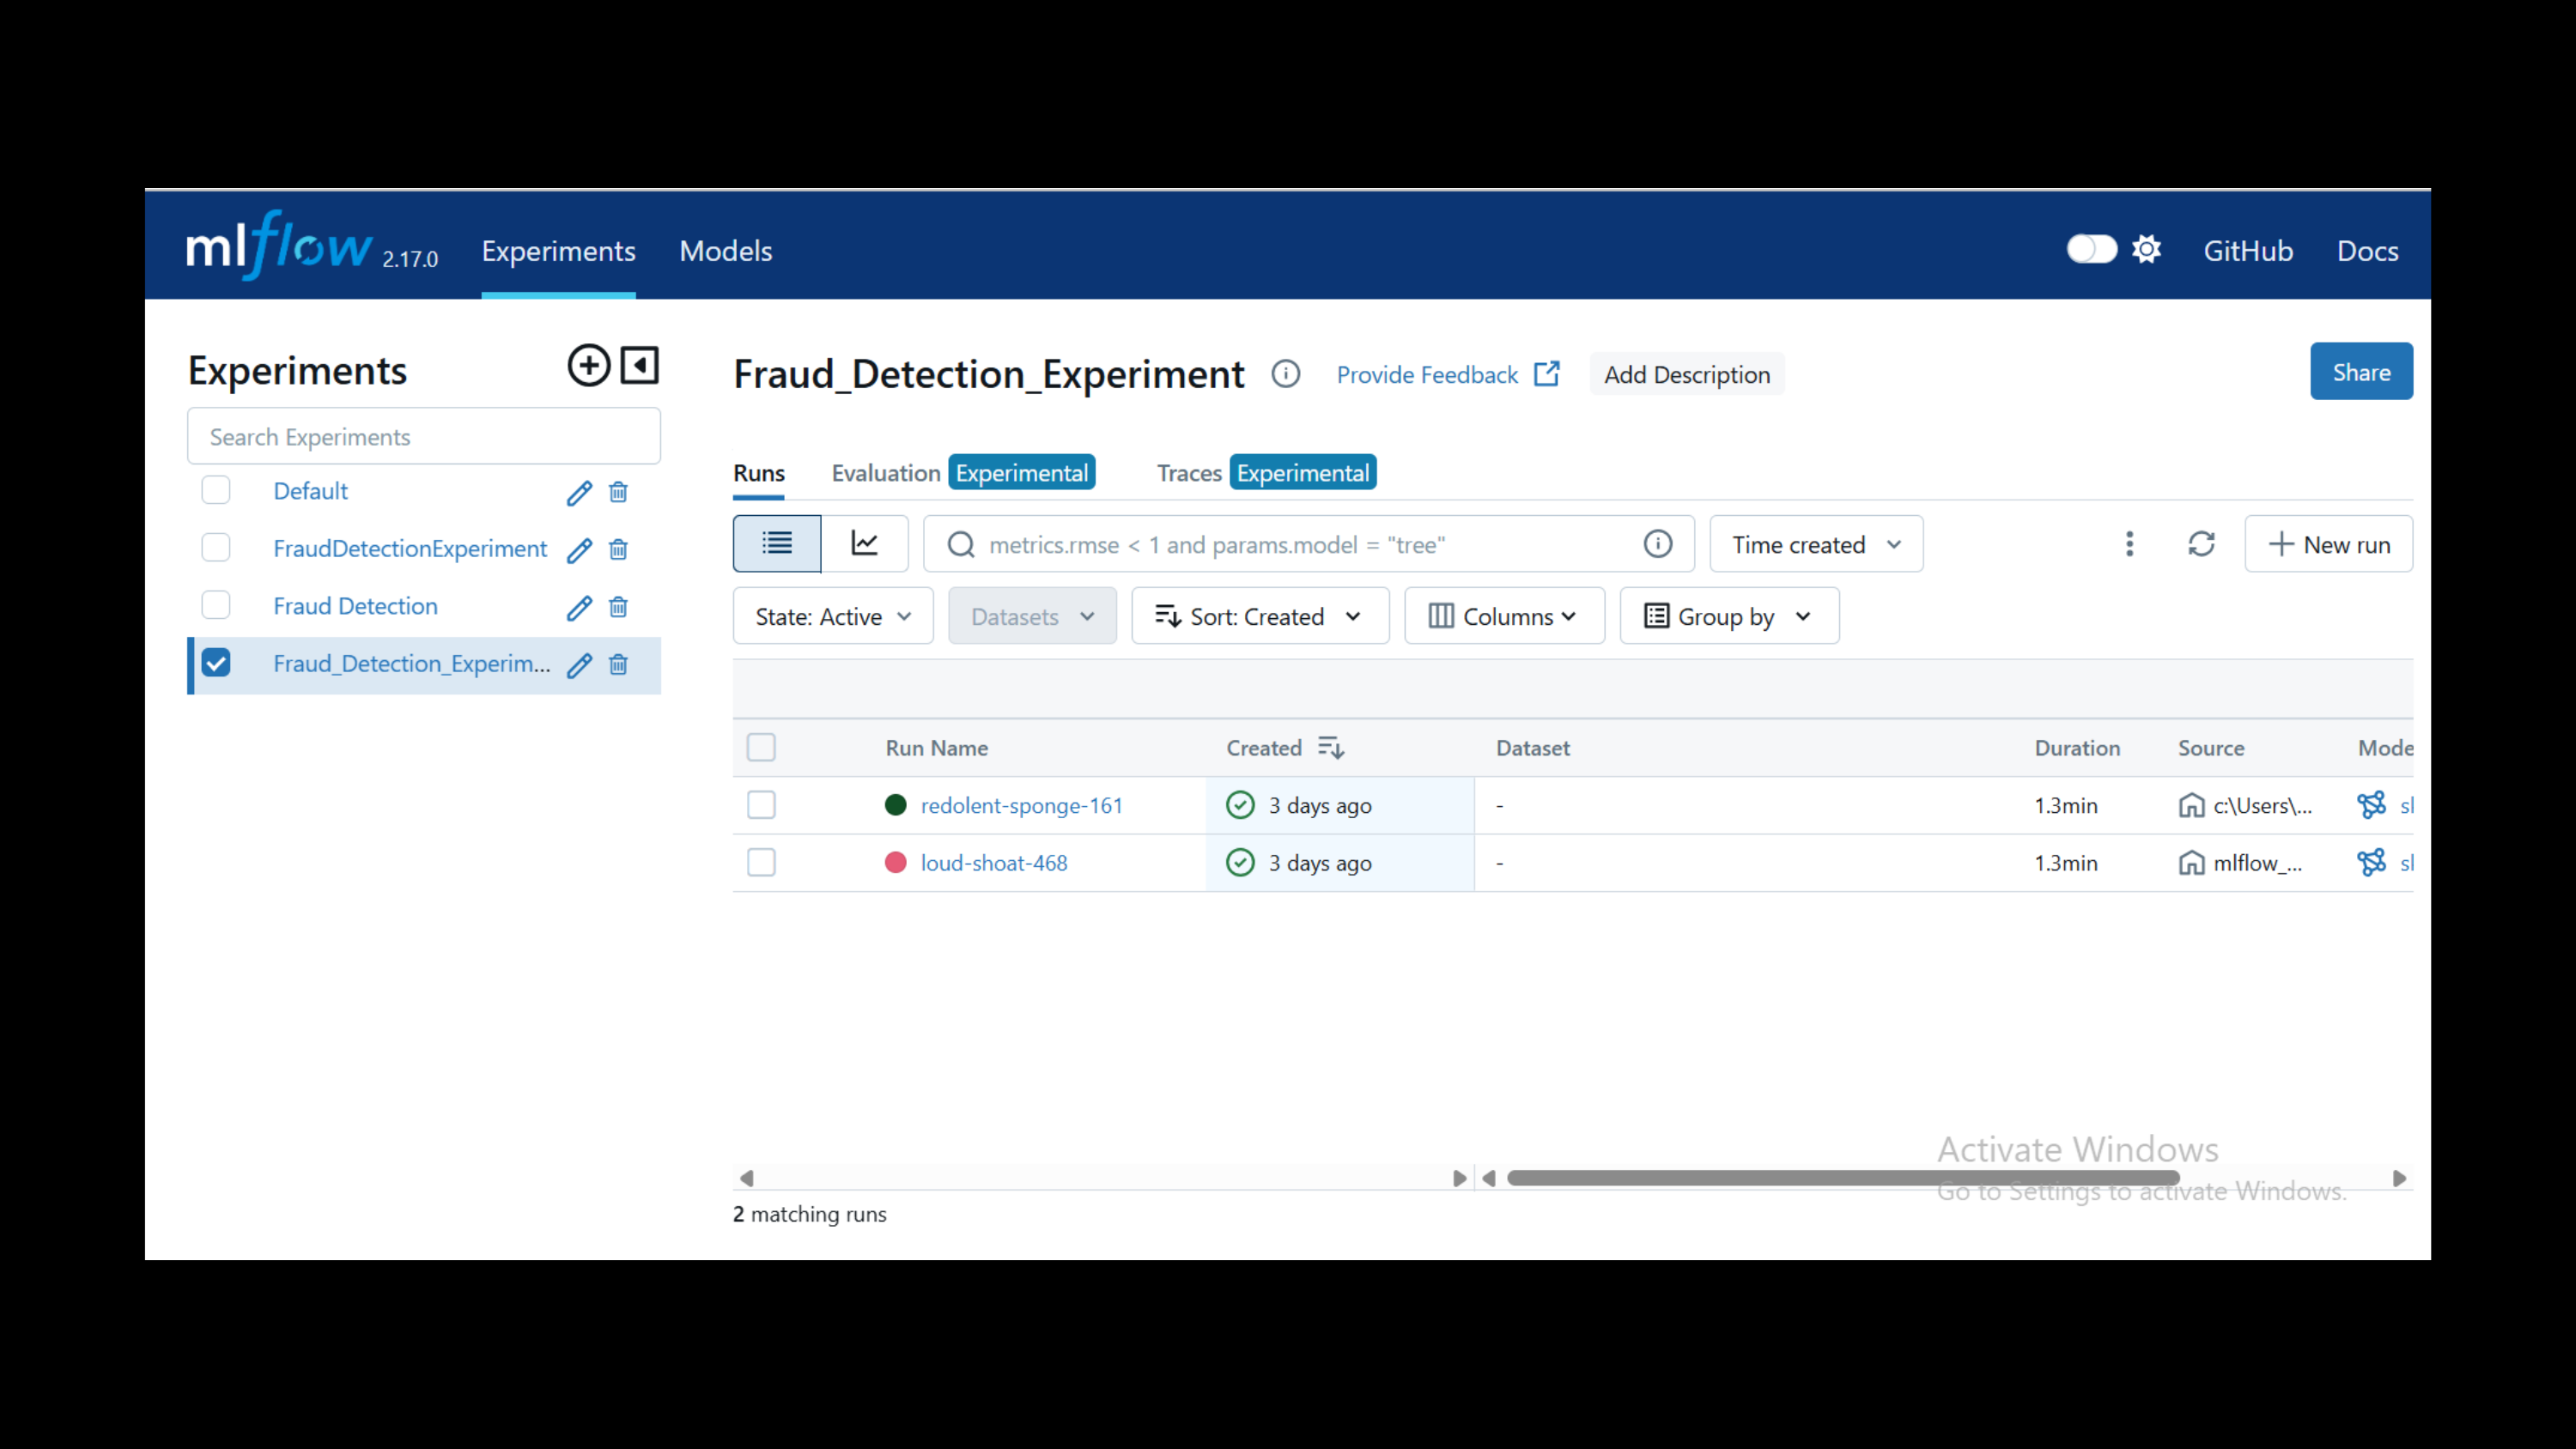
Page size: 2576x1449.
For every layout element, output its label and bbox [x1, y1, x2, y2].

text_box [144, 188, 2432, 1260]
